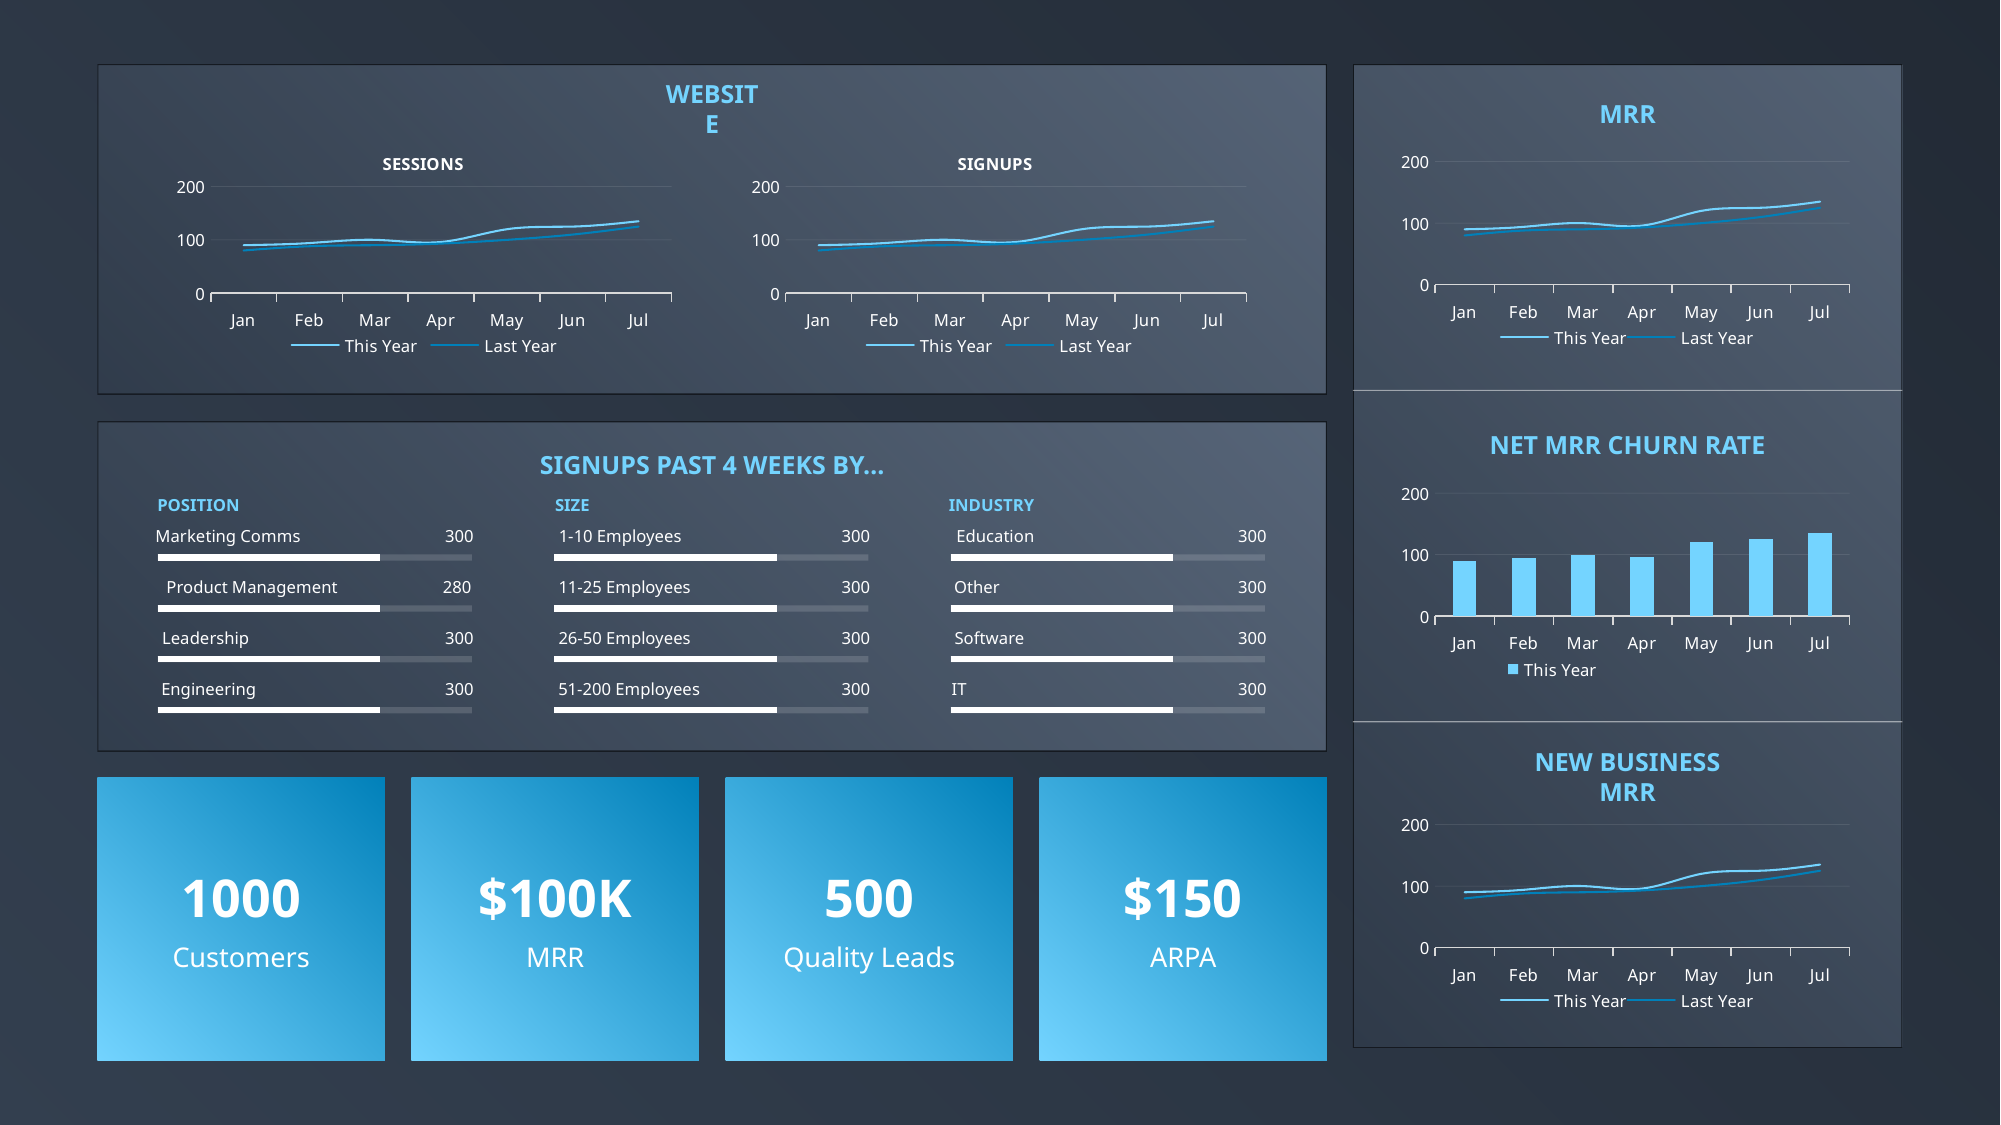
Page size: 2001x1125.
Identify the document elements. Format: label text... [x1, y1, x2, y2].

chart [730, 146, 1269, 368]
text_box [96, 63, 1328, 395]
text_box 280 [428, 569, 487, 604]
text_box 300 [430, 671, 489, 706]
chart [1385, 801, 1870, 1022]
text_box [97, 777, 385, 1061]
text_box 300 [1223, 671, 1282, 706]
text_box 51-200 Employees [543, 671, 716, 706]
text_box 300 [430, 620, 489, 655]
text_box Leadership [147, 620, 265, 655]
text_box POSITION [142, 487, 255, 523]
text_box IT [936, 671, 982, 706]
text_box NET MRR CHURN RATE [1472, 422, 1783, 468]
text_box Engineering [146, 671, 272, 706]
text_box 26-50 Employees [543, 620, 707, 655]
text_box [1352, 63, 1903, 389]
text_box [96, 420, 1328, 752]
text_box 11-25 Employees [543, 569, 707, 604]
text_box 300 [826, 620, 885, 655]
text_box 300 [1223, 518, 1282, 554]
text_box 300 [1223, 620, 1282, 655]
text_box Education [941, 523, 1050, 554]
text_box [1352, 391, 1903, 721]
text_box $100K MRR [428, 842, 683, 996]
chart [155, 146, 694, 368]
text_box SIZE [540, 487, 605, 523]
text_box Software [939, 620, 1040, 655]
text_box 300 [826, 671, 885, 706]
text_box [411, 777, 699, 1061]
text_box WEBSITE [649, 85, 775, 131]
text_box 300 [826, 569, 885, 604]
text_box MRR [1565, 90, 1690, 136]
text_box [1352, 723, 1903, 1049]
chart [1385, 469, 1870, 691]
text_box Marketing Comms [140, 518, 316, 554]
text_box 300 [430, 518, 489, 554]
text_box [1039, 777, 1327, 1061]
text_box $150 ARPA [1056, 842, 1311, 996]
text_box SIGNUPS PAST 4 WEEKS BY… [512, 442, 912, 488]
text_box Product Management [151, 569, 353, 604]
text_box 300 [826, 518, 885, 554]
text_box [725, 777, 1013, 1061]
text_box 1000 Customers [114, 842, 369, 996]
chart [1385, 138, 1870, 359]
text_box NEW BUSINESS MRR [1493, 753, 1762, 799]
text_box 1-10 Employees [543, 518, 697, 554]
text_box 500 Quality Leads [742, 842, 997, 996]
text_box INDUSTRY [933, 487, 1050, 523]
text_box 300 [1223, 569, 1282, 604]
text_box Other [939, 569, 1015, 604]
